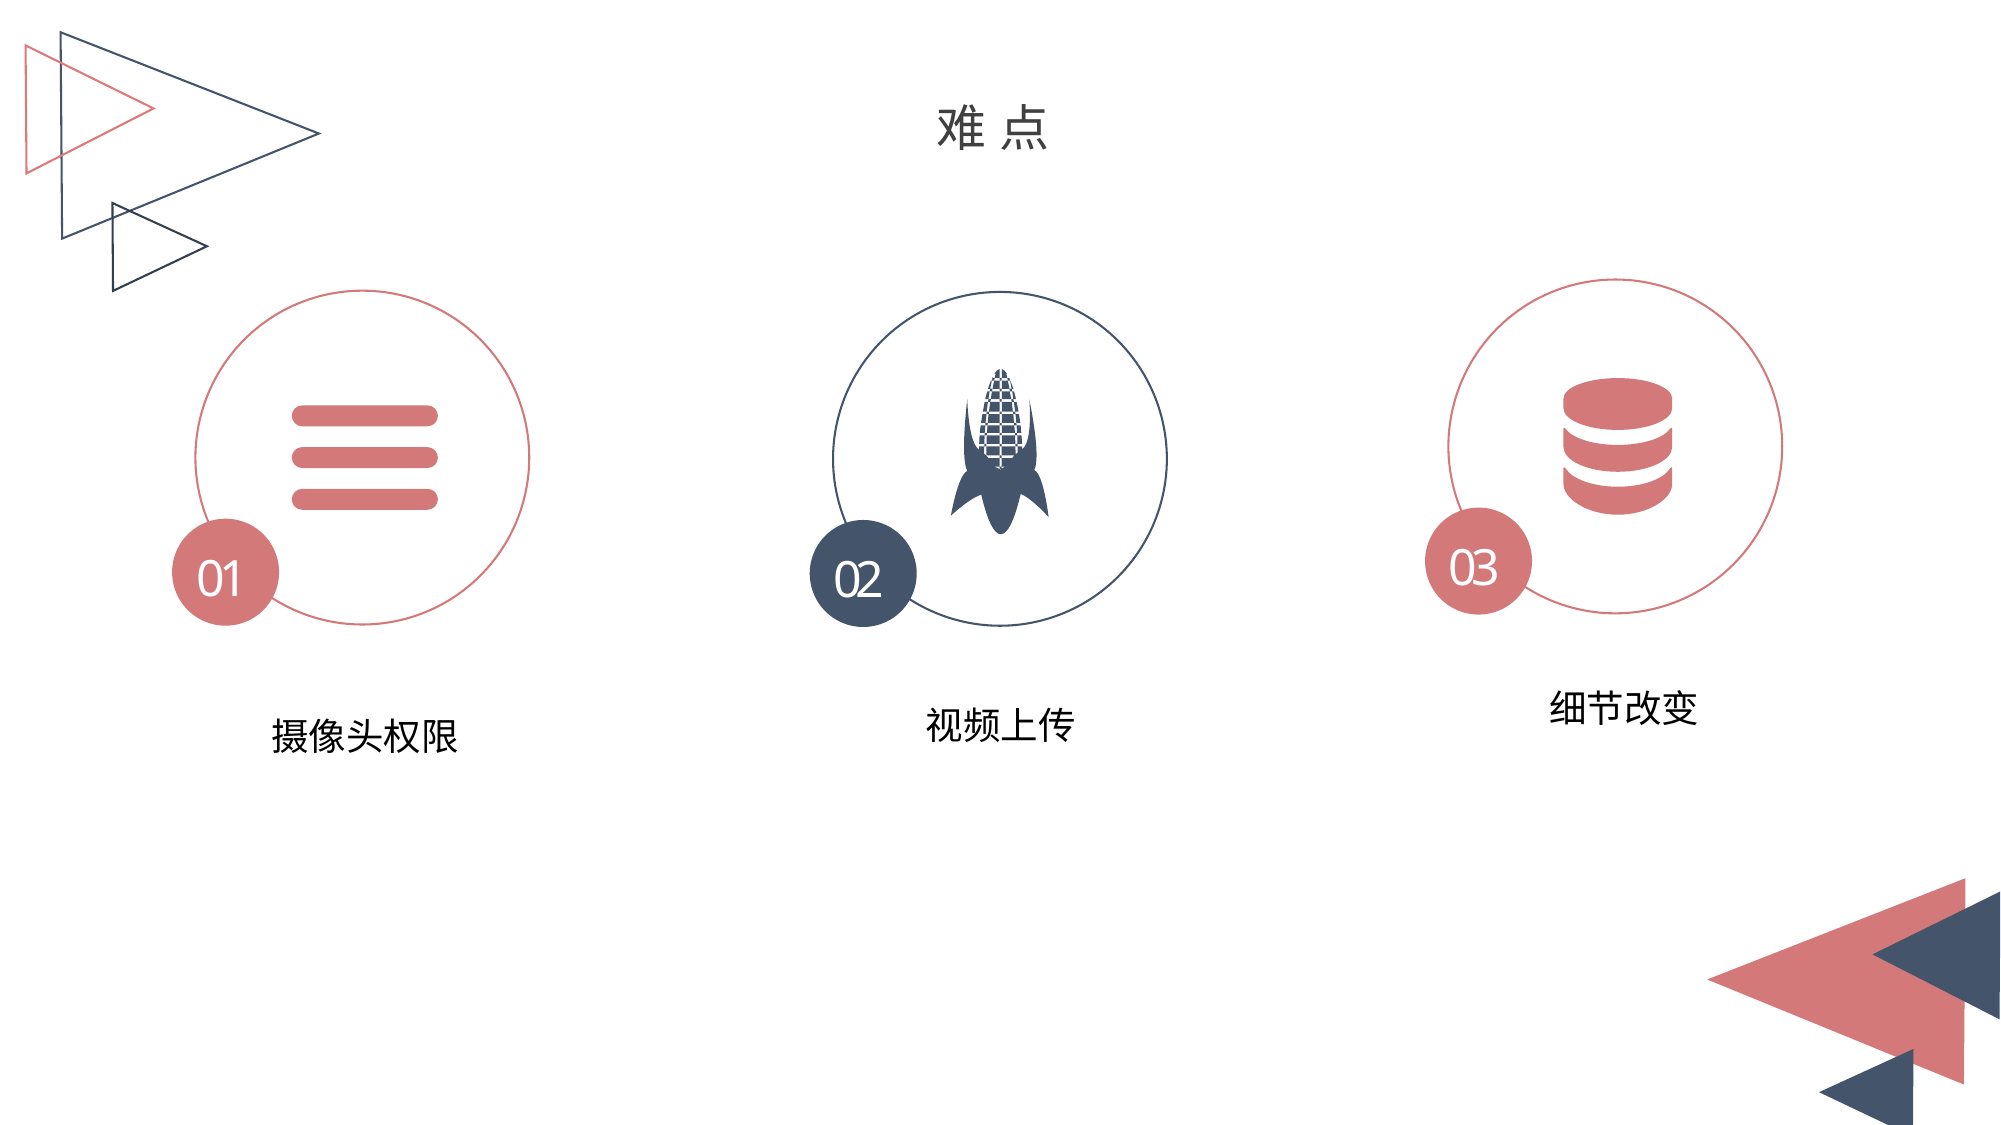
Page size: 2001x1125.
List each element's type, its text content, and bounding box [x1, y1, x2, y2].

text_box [172, 518, 280, 626]
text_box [809, 519, 917, 627]
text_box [195, 290, 530, 625]
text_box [833, 291, 1167, 626]
text_box 视频上传 [910, 694, 1187, 755]
text_box 细节改变 [1534, 677, 1810, 737]
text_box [1448, 279, 1783, 614]
text_box 摄像头权限 [256, 705, 819, 766]
text_box 难点 [685, 96, 1301, 157]
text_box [1425, 507, 1533, 615]
